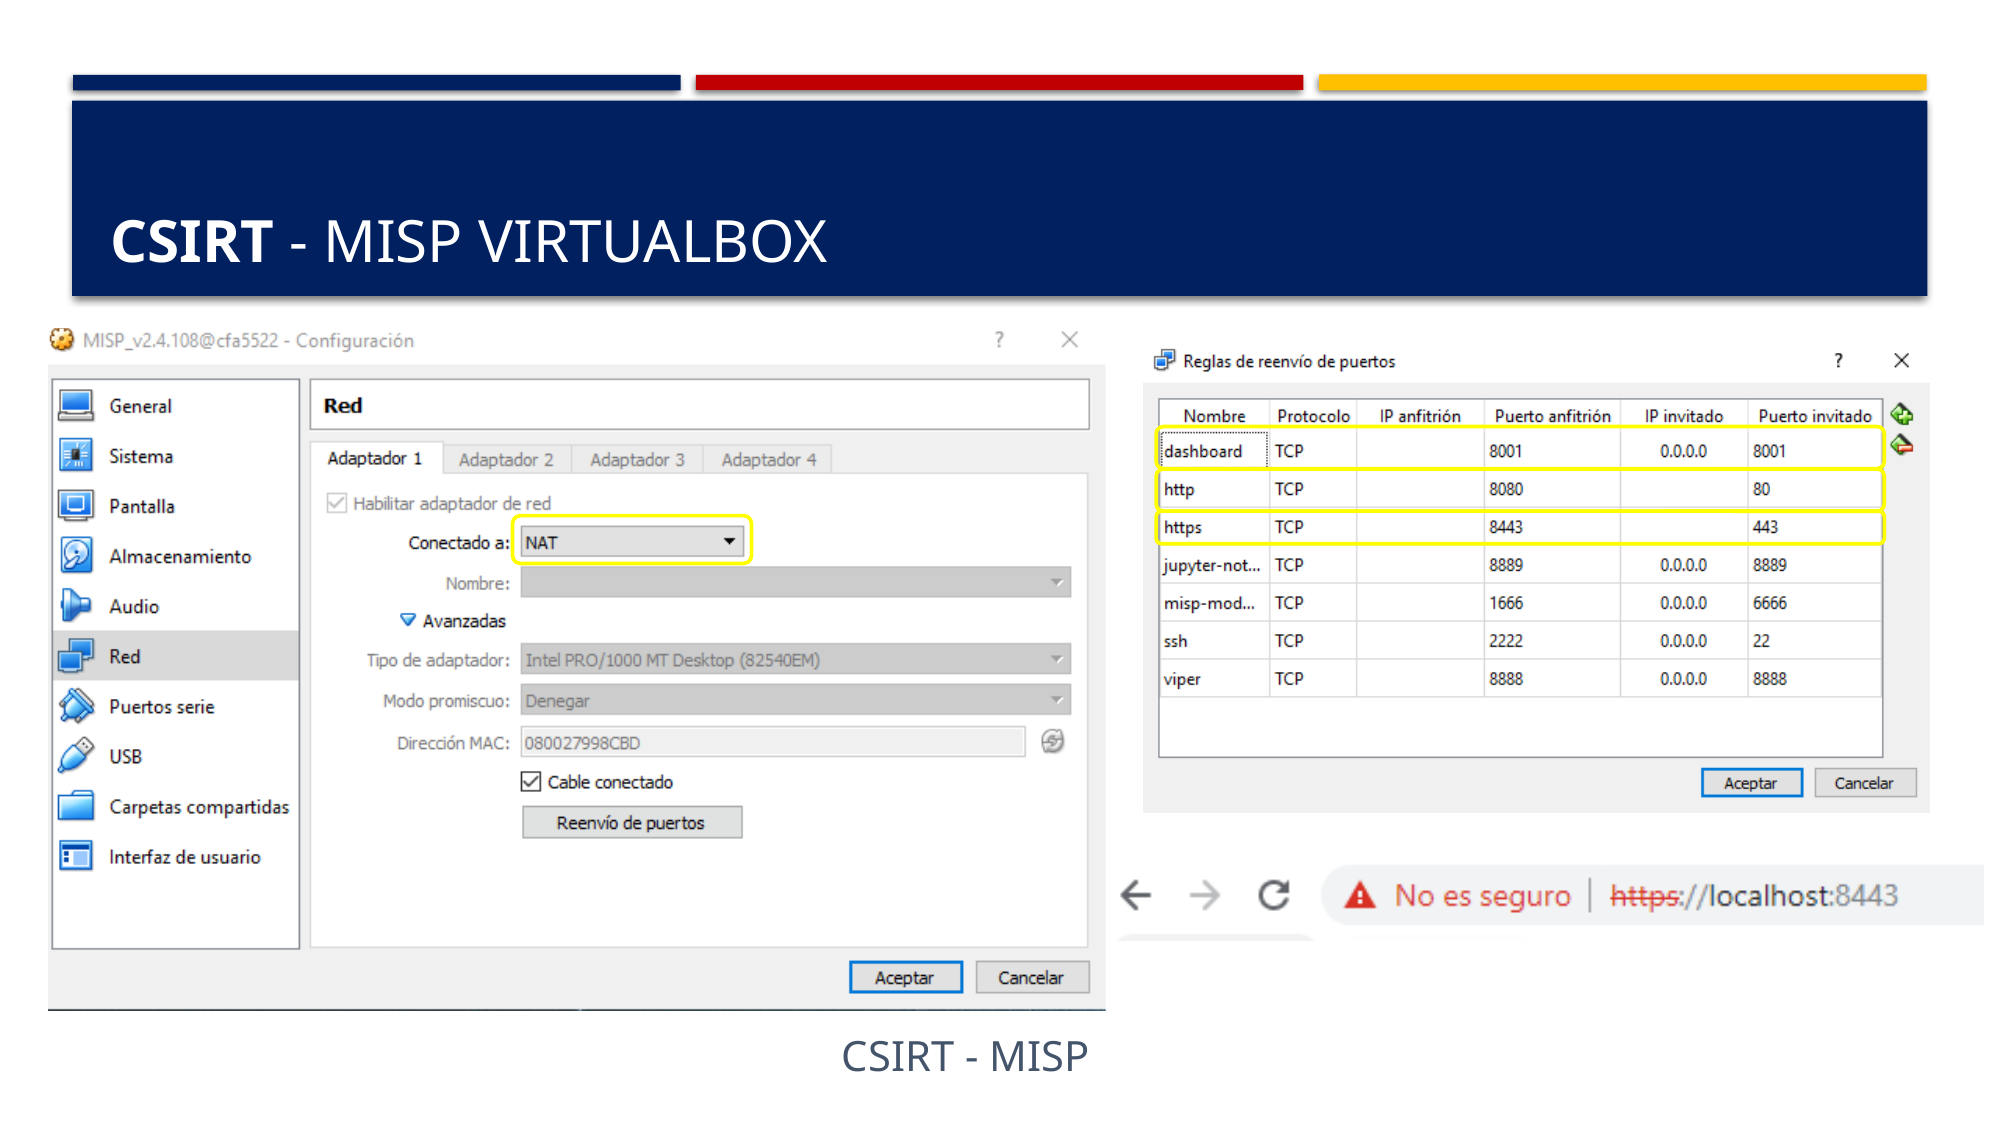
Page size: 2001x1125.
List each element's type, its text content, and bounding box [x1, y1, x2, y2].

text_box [1143, 345, 1930, 813]
title CSIRT - MISP Virtualbox [95, 115, 1905, 282]
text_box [47, 327, 1107, 1012]
text_box CSIRT - MISP [751, 1022, 1106, 1088]
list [1111, 858, 1984, 942]
